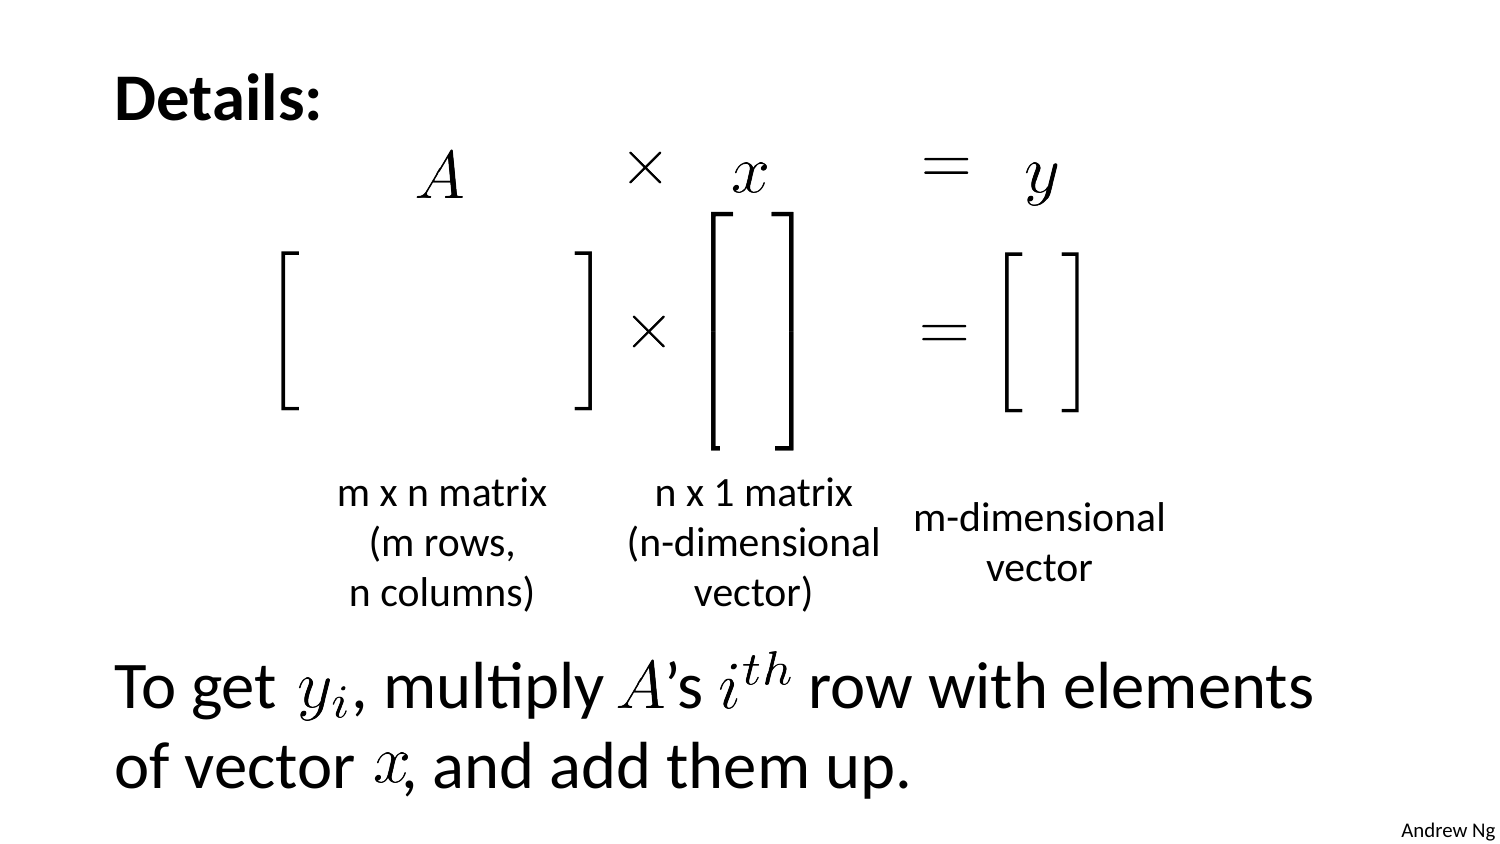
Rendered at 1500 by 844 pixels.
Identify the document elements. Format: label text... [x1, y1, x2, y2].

text_box m x n matrix (m rows, n columns) [287, 459, 597, 622]
picture [617, 659, 664, 709]
text_box m-dimensional vector [885, 482, 1194, 598]
picture [608, 142, 682, 194]
picture [887, 128, 1079, 453]
picture [373, 752, 408, 783]
picture [719, 651, 791, 710]
text_box Details: [99, 46, 1375, 141]
picture [732, 162, 767, 193]
picture [281, 210, 820, 451]
picture [416, 149, 463, 198]
picture [298, 676, 347, 721]
text_box n x 1 matrix (n-dimensional vector) [599, 457, 908, 622]
text_box To get , multiply ’s row with elements of vector , and add them up. [99, 634, 1375, 809]
picture [1025, 162, 1058, 206]
